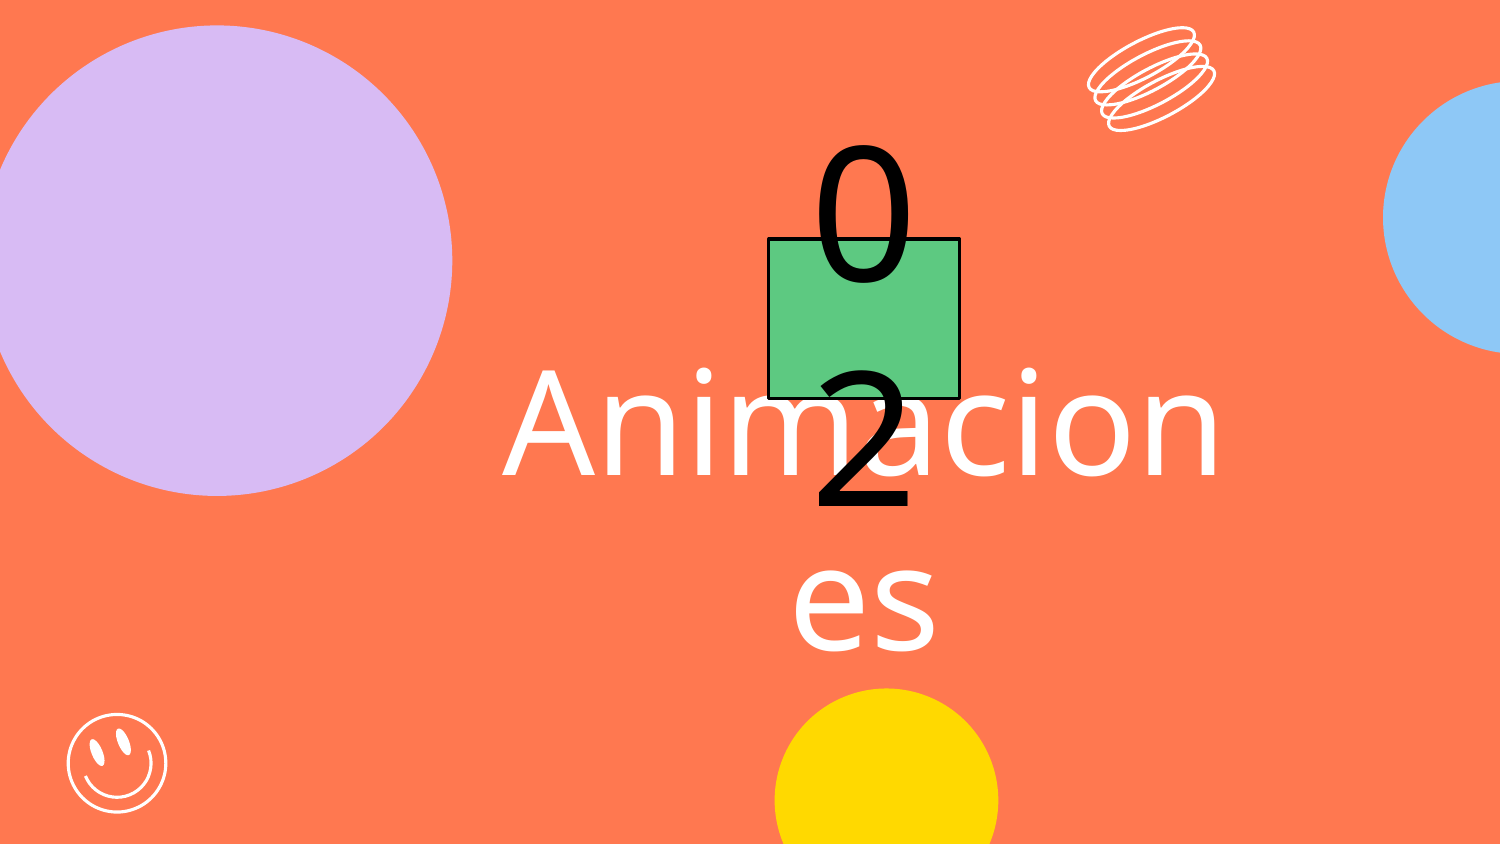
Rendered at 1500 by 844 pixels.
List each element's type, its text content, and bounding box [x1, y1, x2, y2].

title Animaciones [447, 409, 1281, 601]
title 02 [767, 237, 961, 400]
text_box [0, 25, 453, 496]
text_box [1080, 15, 1223, 143]
text_box [774, 688, 999, 844]
